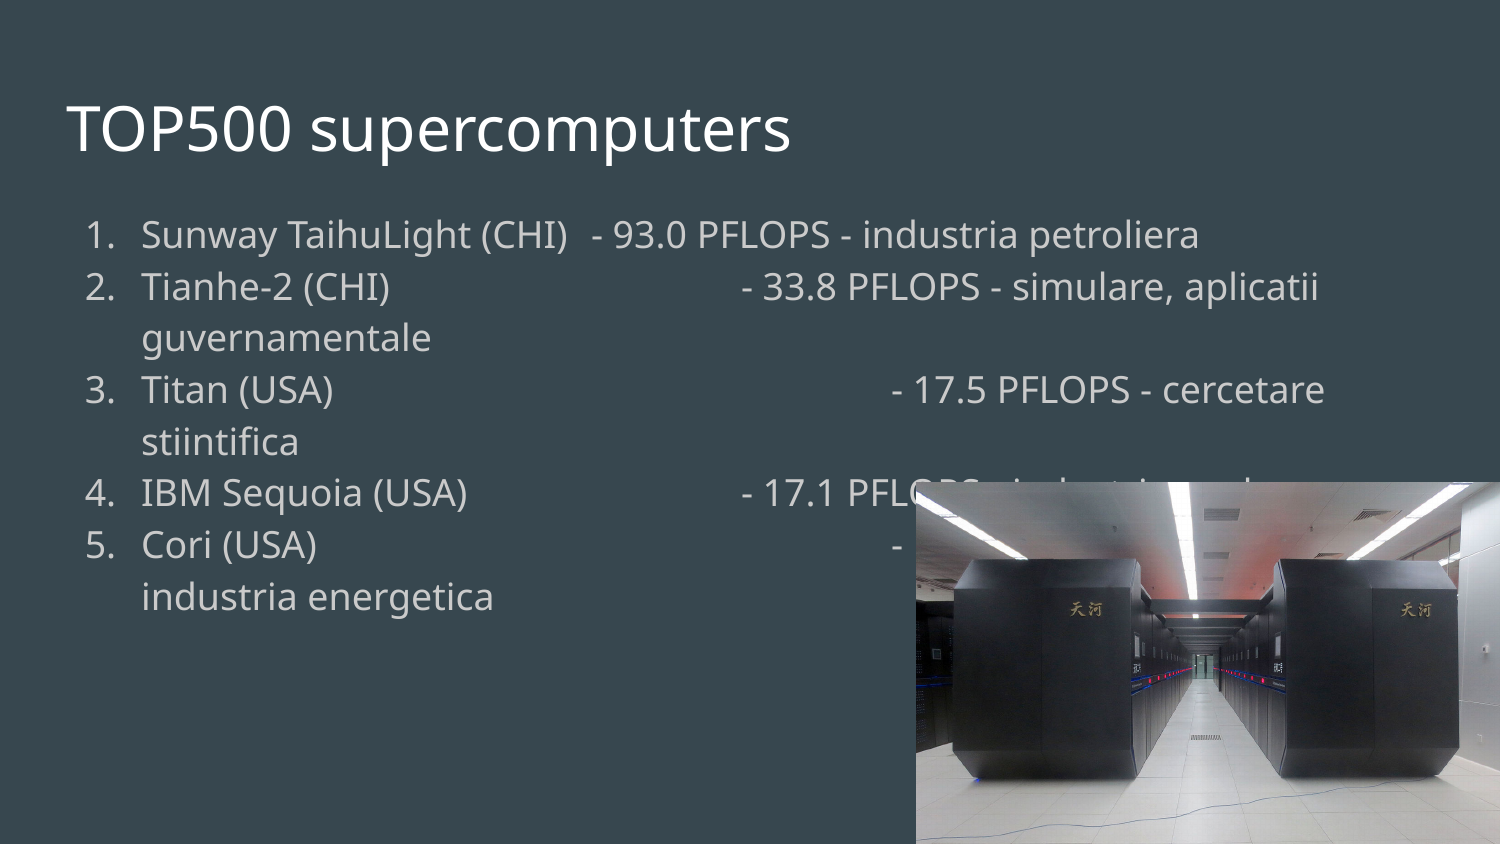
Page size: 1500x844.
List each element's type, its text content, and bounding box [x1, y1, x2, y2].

title TOP500 supercomputers [51, 74, 1449, 169]
list Sunway TaihuLight (CHI) - 93.0 PFLOPS - industria petroliera Tianhe-2 (CHI) - 33.8 PFLOPS - simulare, aplicatii guvernamentale Titan (USA) - 17.5 PFLOPS - cercetare stiintifica IBM Sequoia (USA) - 17.1 PFLOPS - industria nucleara Cori (USA) - 14.0 PFLOPS - cercetare, industria energetica [51, 189, 1449, 750]
picture [916, 482, 1500, 844]
